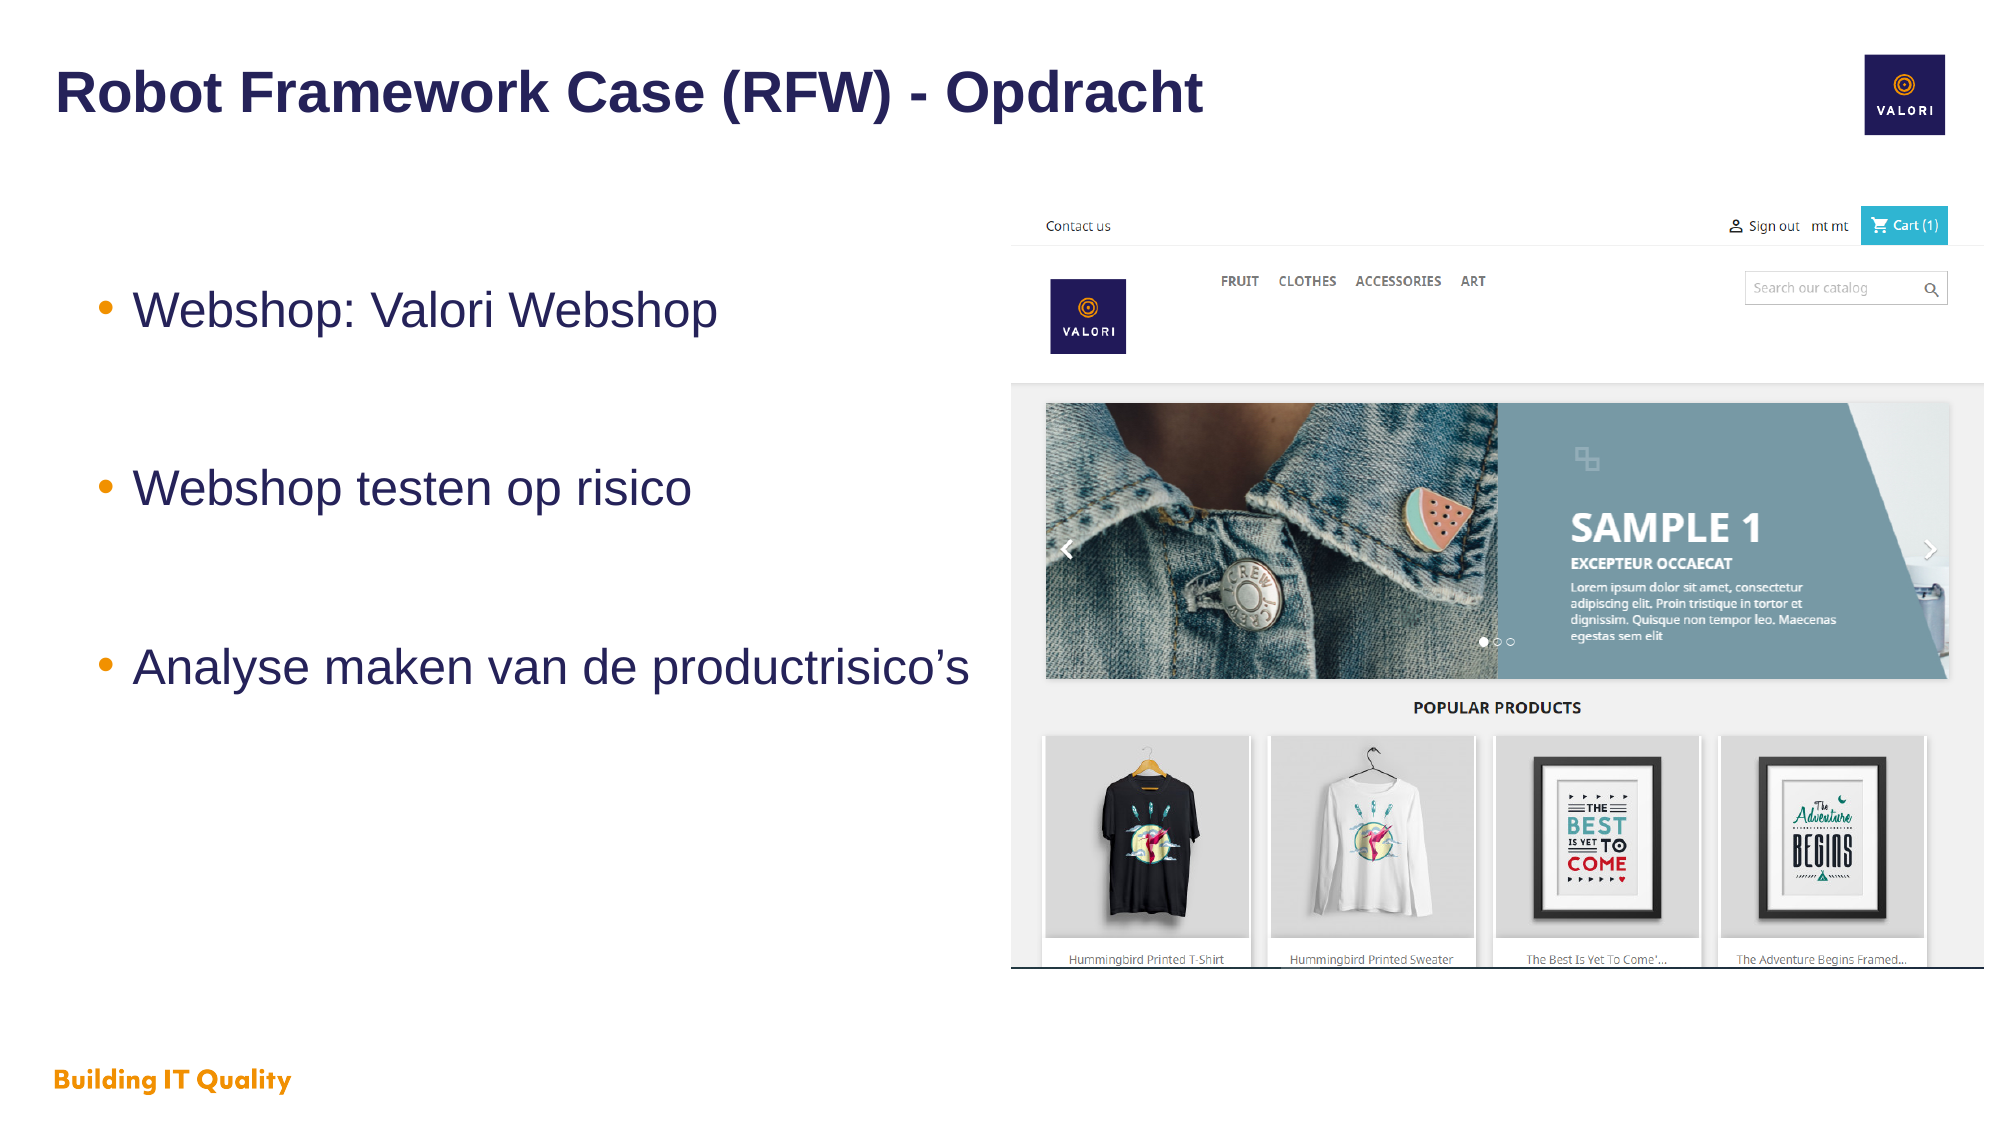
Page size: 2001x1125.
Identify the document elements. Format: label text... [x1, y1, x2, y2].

picture [15, 1019, 331, 1125]
title Robot Framework Case (RFW) - Opdracht [55, 54, 1828, 209]
text_box Webshop: Valori Webshop Webshop testen op risico Analyse maken van de productrisico’s [97, 187, 1881, 992]
picture [1011, 205, 1984, 969]
